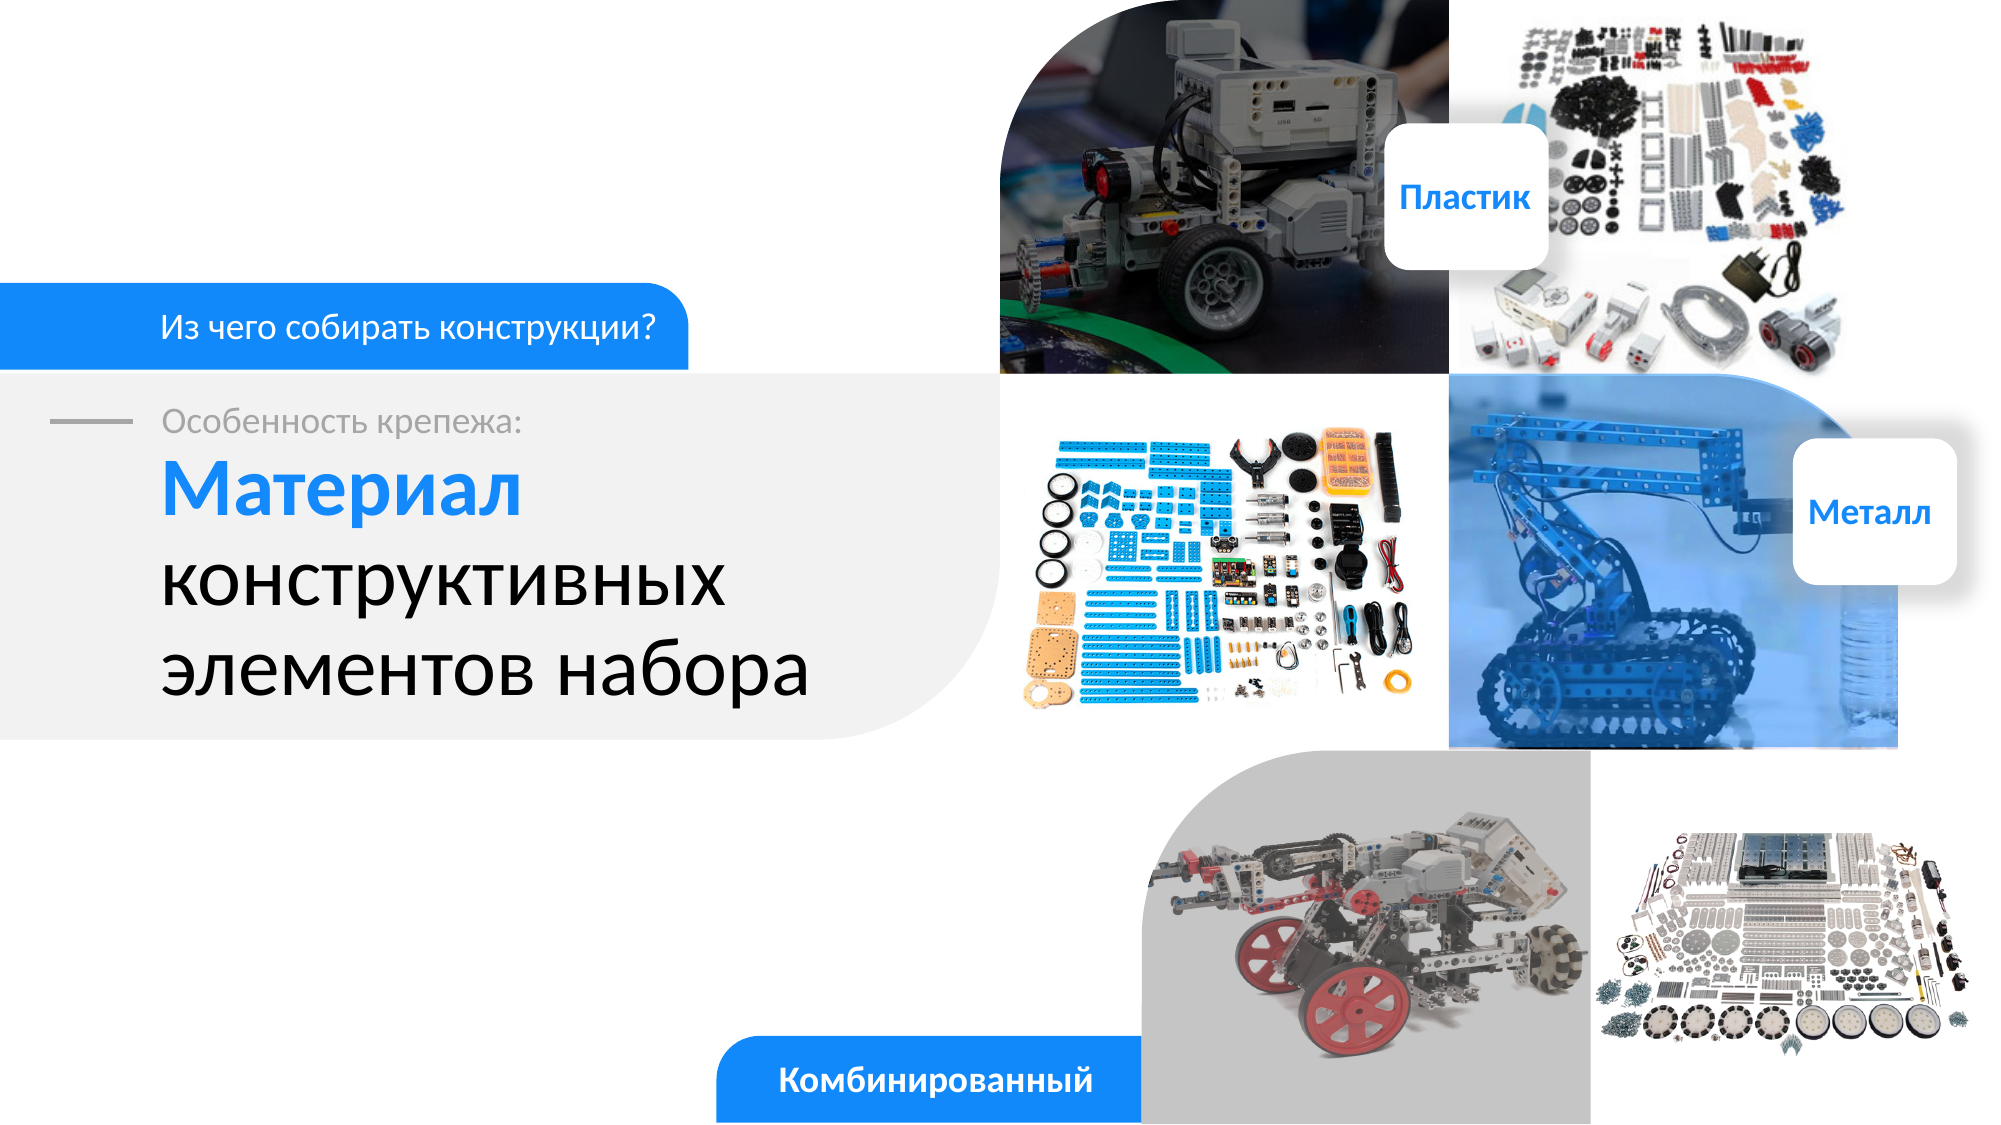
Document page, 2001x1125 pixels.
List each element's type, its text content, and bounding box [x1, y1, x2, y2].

text_box Из чего собирать конструкции? [145, 294, 729, 355]
text_box [1140, 749, 1592, 1125]
text_box Комбинированный [763, 1050, 1181, 1108]
text_box [0, 281, 690, 371]
text_box [1147, 746, 1447, 885]
text_box Особенность крепежа: [146, 388, 552, 449]
picture [1459, 10, 1850, 383]
text_box [998, 0, 1450, 375]
text_box Материал конструктивных элементов набора [145, 427, 903, 722]
text_box [715, 1034, 1140, 1124]
picture [1579, 833, 1969, 1056]
text_box [1447, 372, 1899, 749]
text_box [0, 372, 1001, 741]
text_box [1792, 369, 1999, 585]
picture [1023, 427, 1413, 710]
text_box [1384, 54, 1591, 270]
